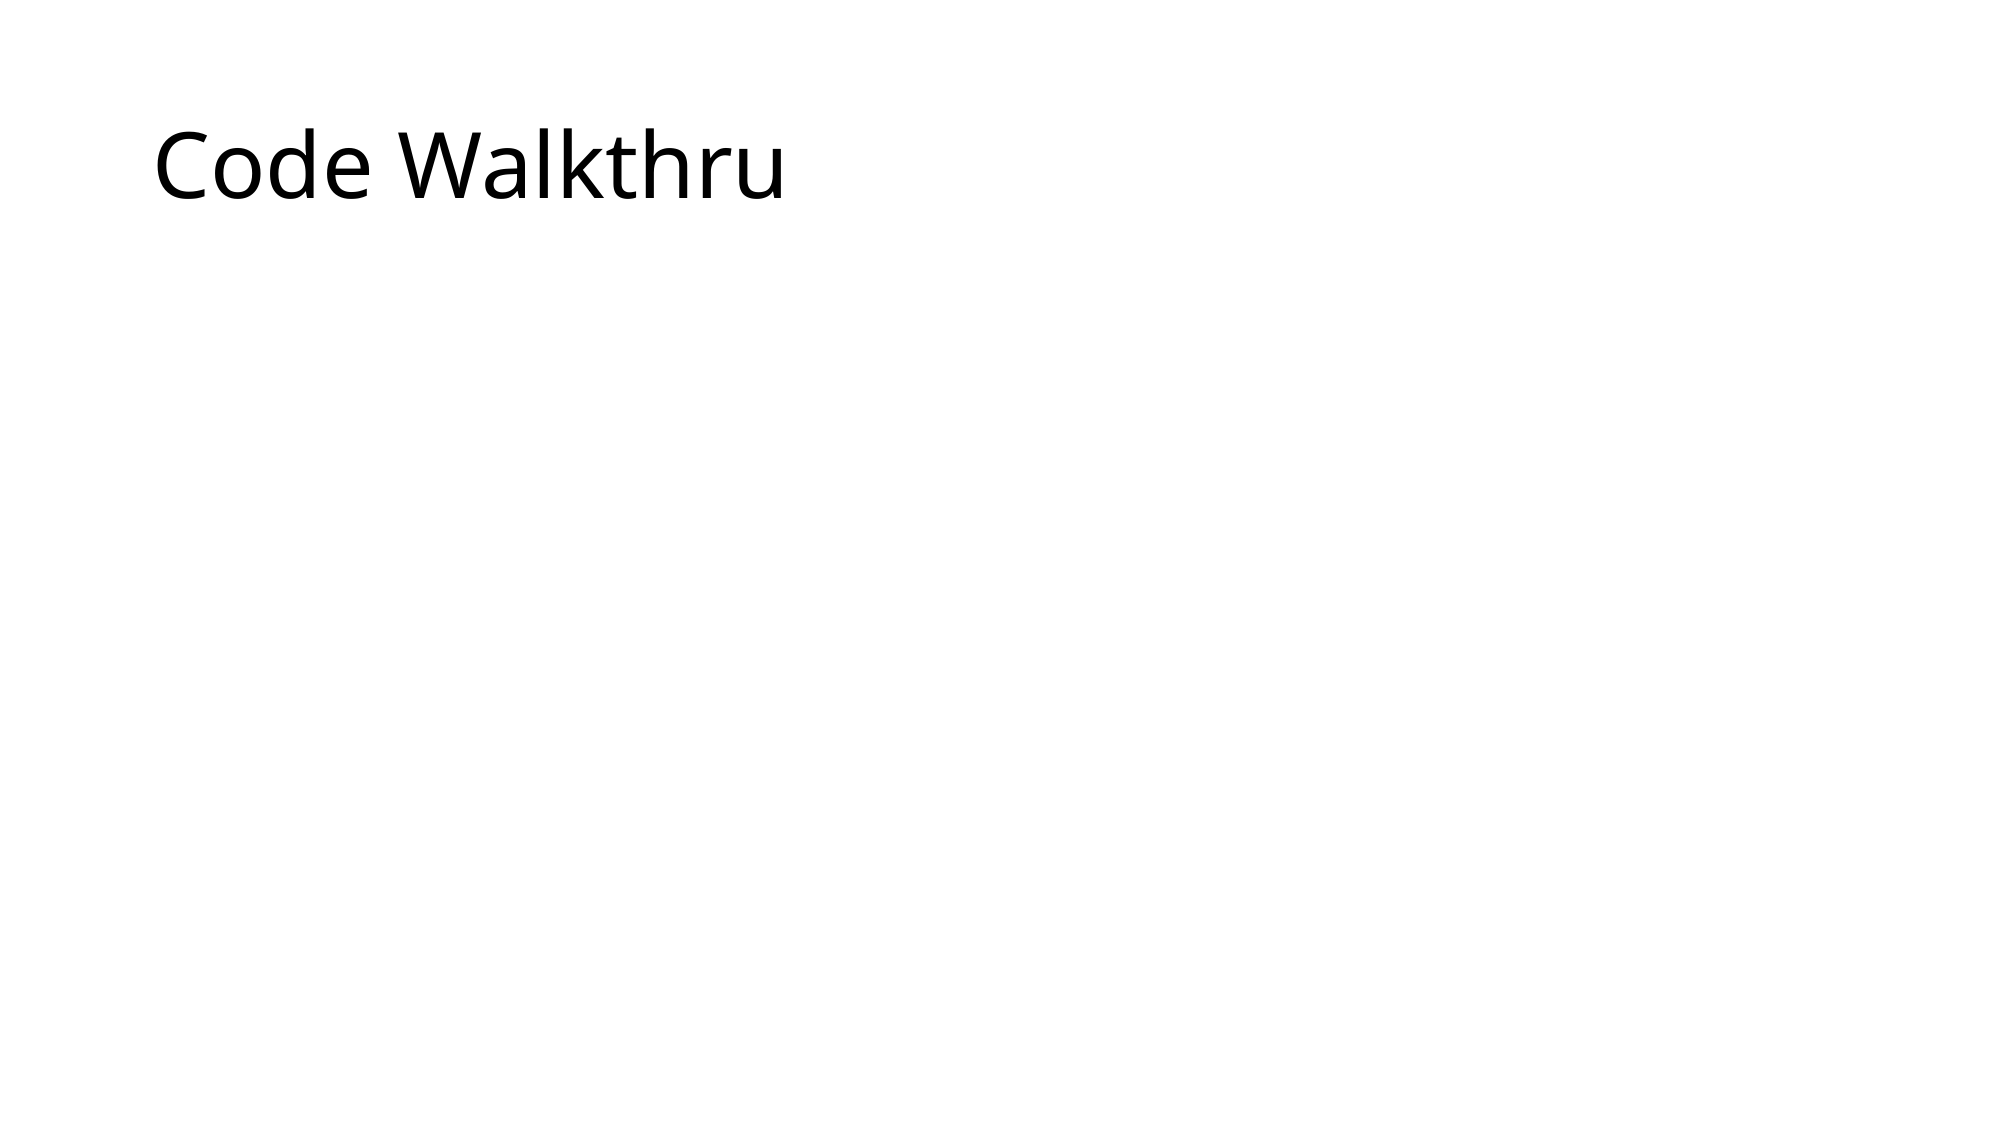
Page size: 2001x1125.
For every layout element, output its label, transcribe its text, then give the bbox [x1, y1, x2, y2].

title Code Walkthru [137, 59, 1863, 278]
